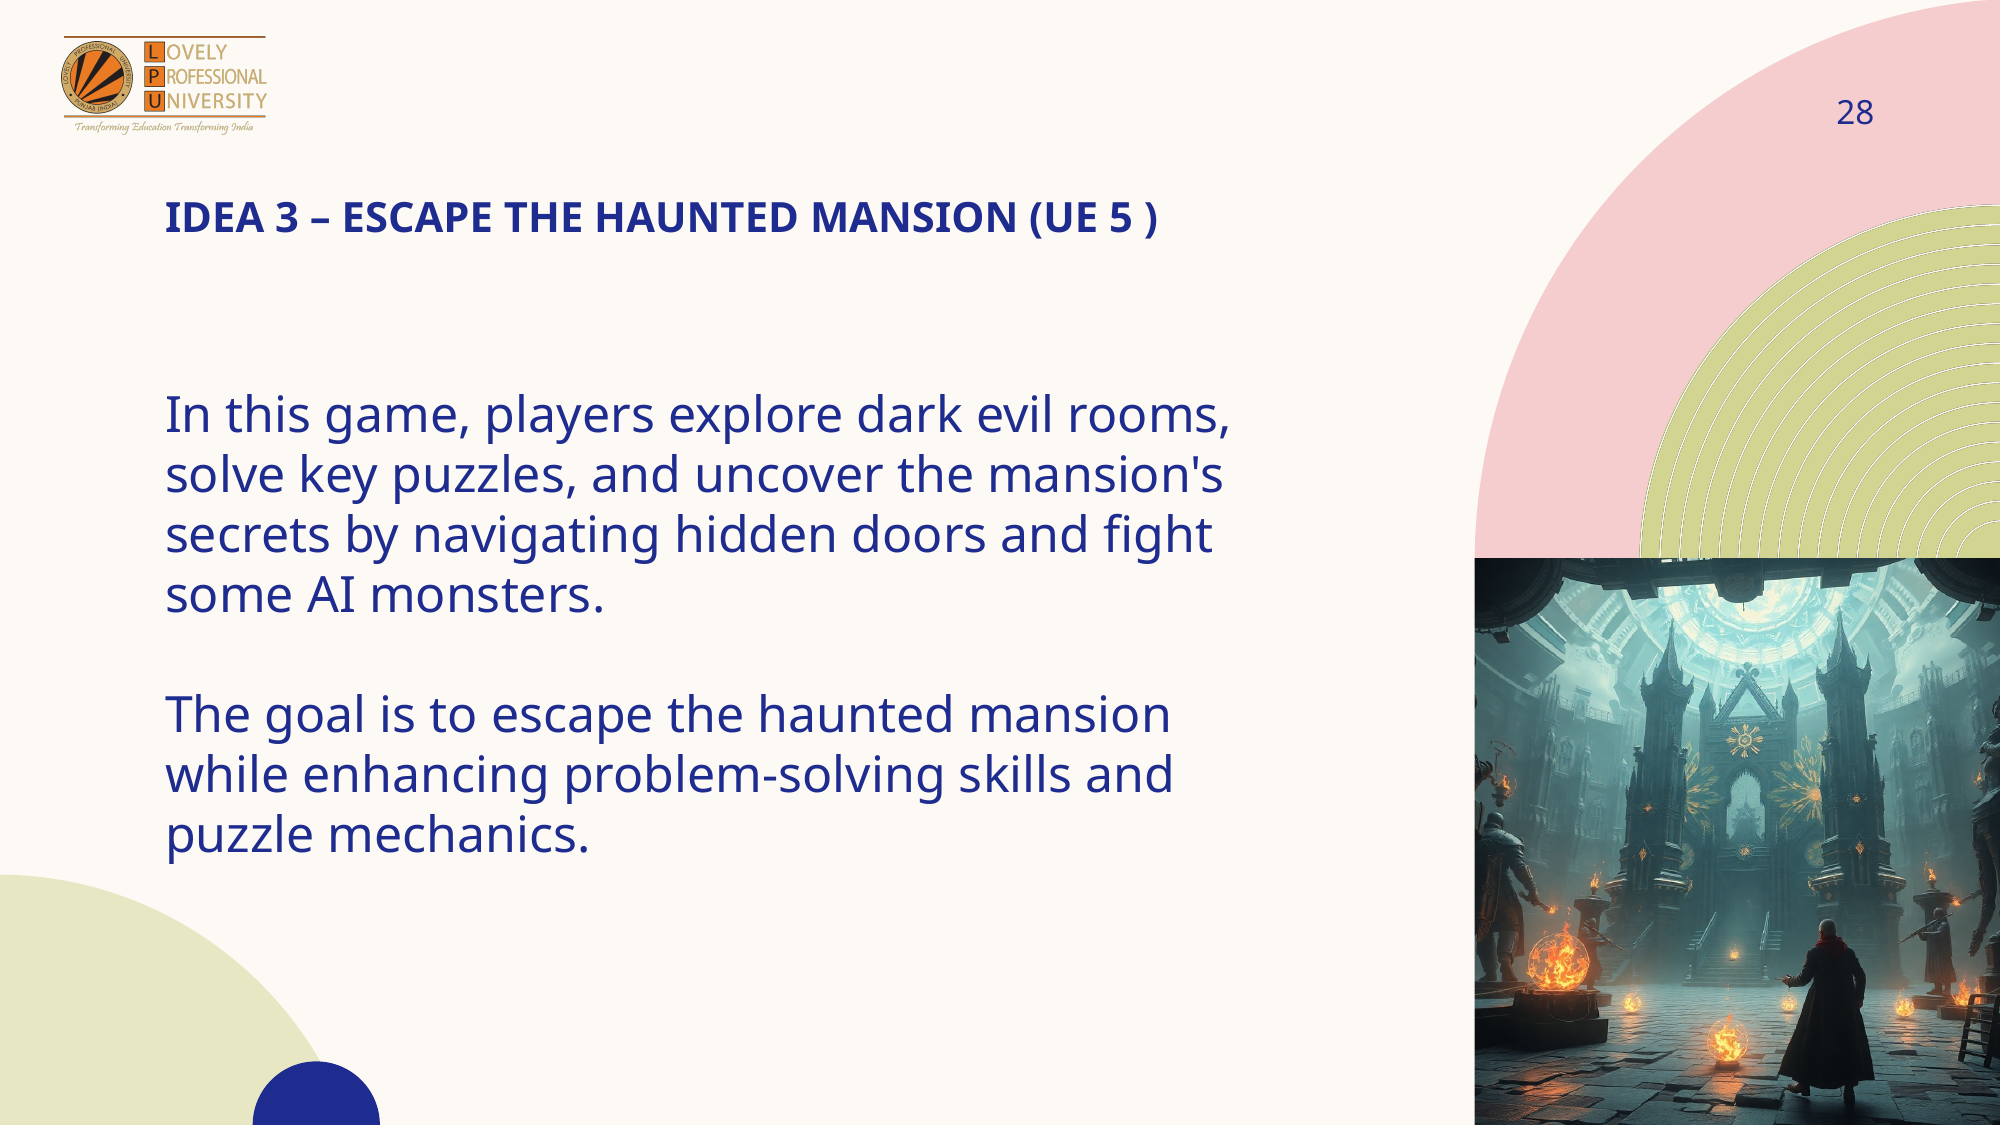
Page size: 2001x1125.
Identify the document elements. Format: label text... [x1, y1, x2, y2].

picture [1474, 204, 2001, 1125]
list In this game, players explore dark evil rooms, solve key puzzles, and uncover the mansion's secrets by navigating hidden doors and fight some AI monsters. The goal is to escape the haunted mansion while enhancing problem-solving skills and puzzle mechanics. [150, 382, 1283, 993]
slide_number 28 [1712, 75, 1875, 153]
title Idea 3 – Escape the Haunted Mansion (UE 5 ) [150, 252, 1950, 332]
picture [61, 36, 267, 135]
